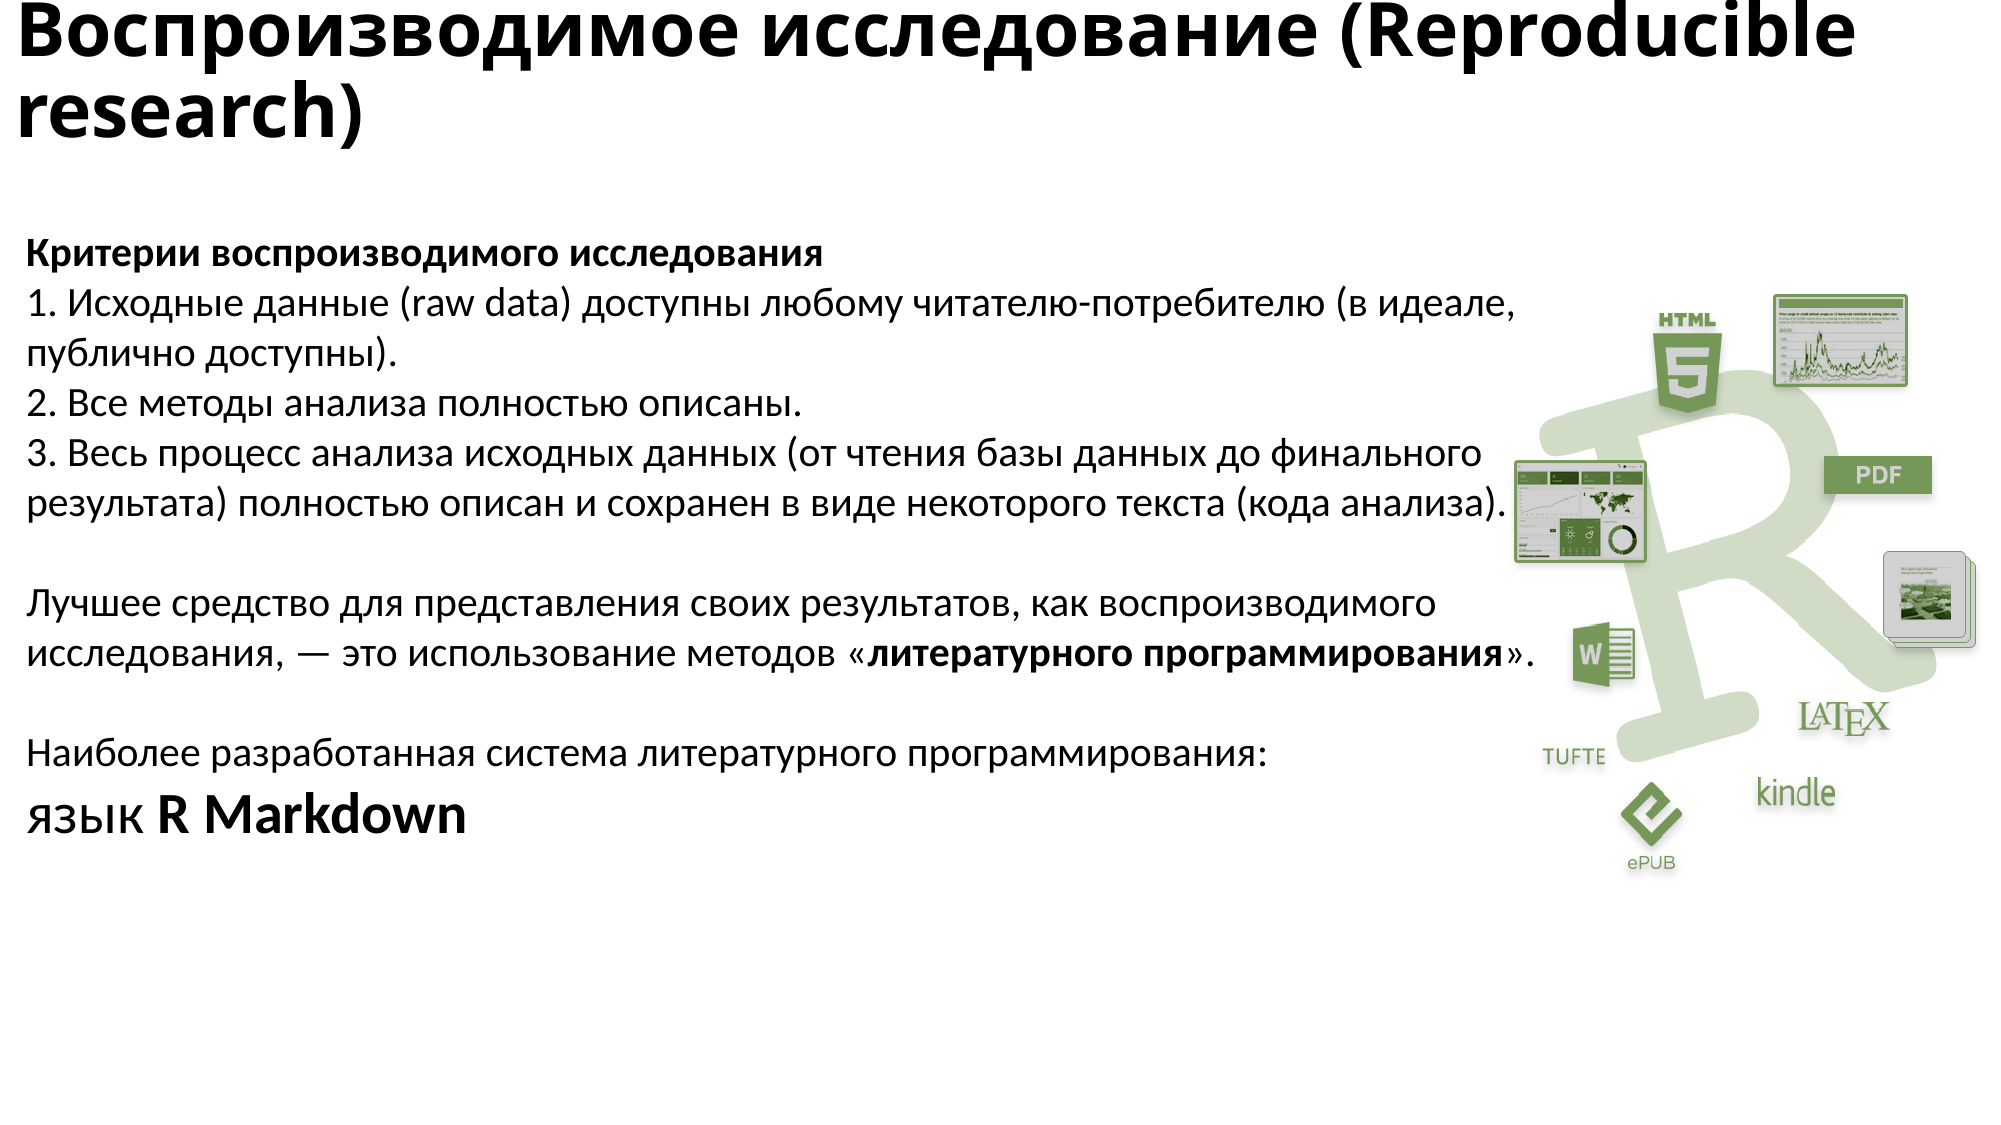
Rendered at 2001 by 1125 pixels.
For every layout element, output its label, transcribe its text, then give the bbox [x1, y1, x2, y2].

title Воспроизводимое исследование (Reproducible research) [0, 0, 1949, 146]
text_box Критерии воспроизводимого исследования 1. Исходные данные (raw data) доступны любому читателю-потребителю (в идеале, публично доступны). 2. Все методы анализа полностью описаны. 3. Весь процесс анализа исходных данных (от чтения базы данных до финального результата) полностью описан и сохранен в виде некоторого текста (кода анализа). Лучшее средство для представления своих результатов, как воспроизводимого исследования, — это использование методов «литературного программирования». Наиболее разработанная система литературного программирования: язык R Markdown [11, 217, 1589, 853]
picture [1456, 280, 1993, 883]
